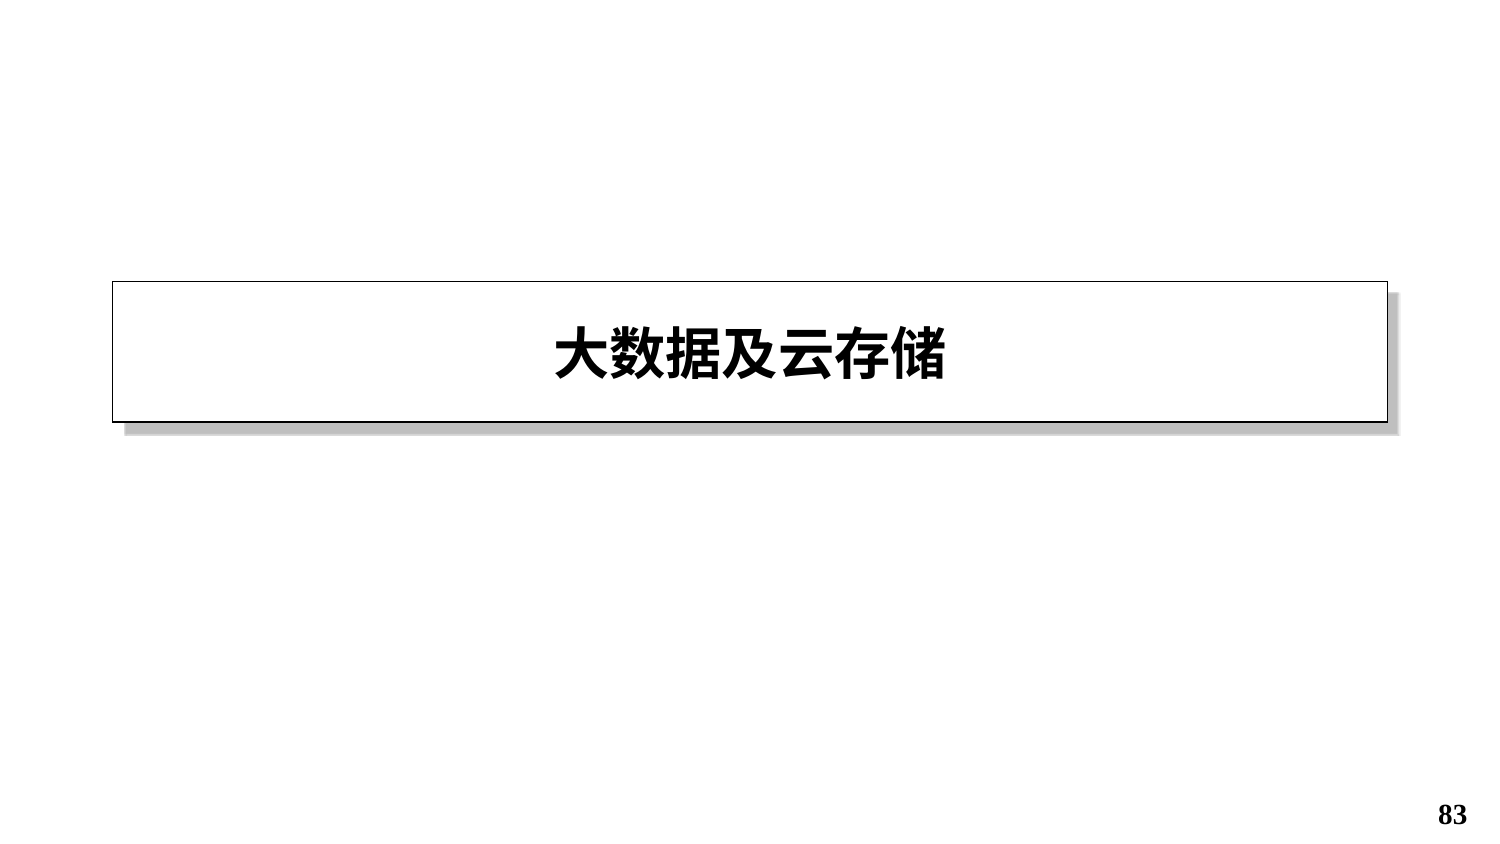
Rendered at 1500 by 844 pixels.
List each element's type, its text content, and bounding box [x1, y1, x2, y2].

text_box 大数据及云存储 [112, 281, 1388, 422]
